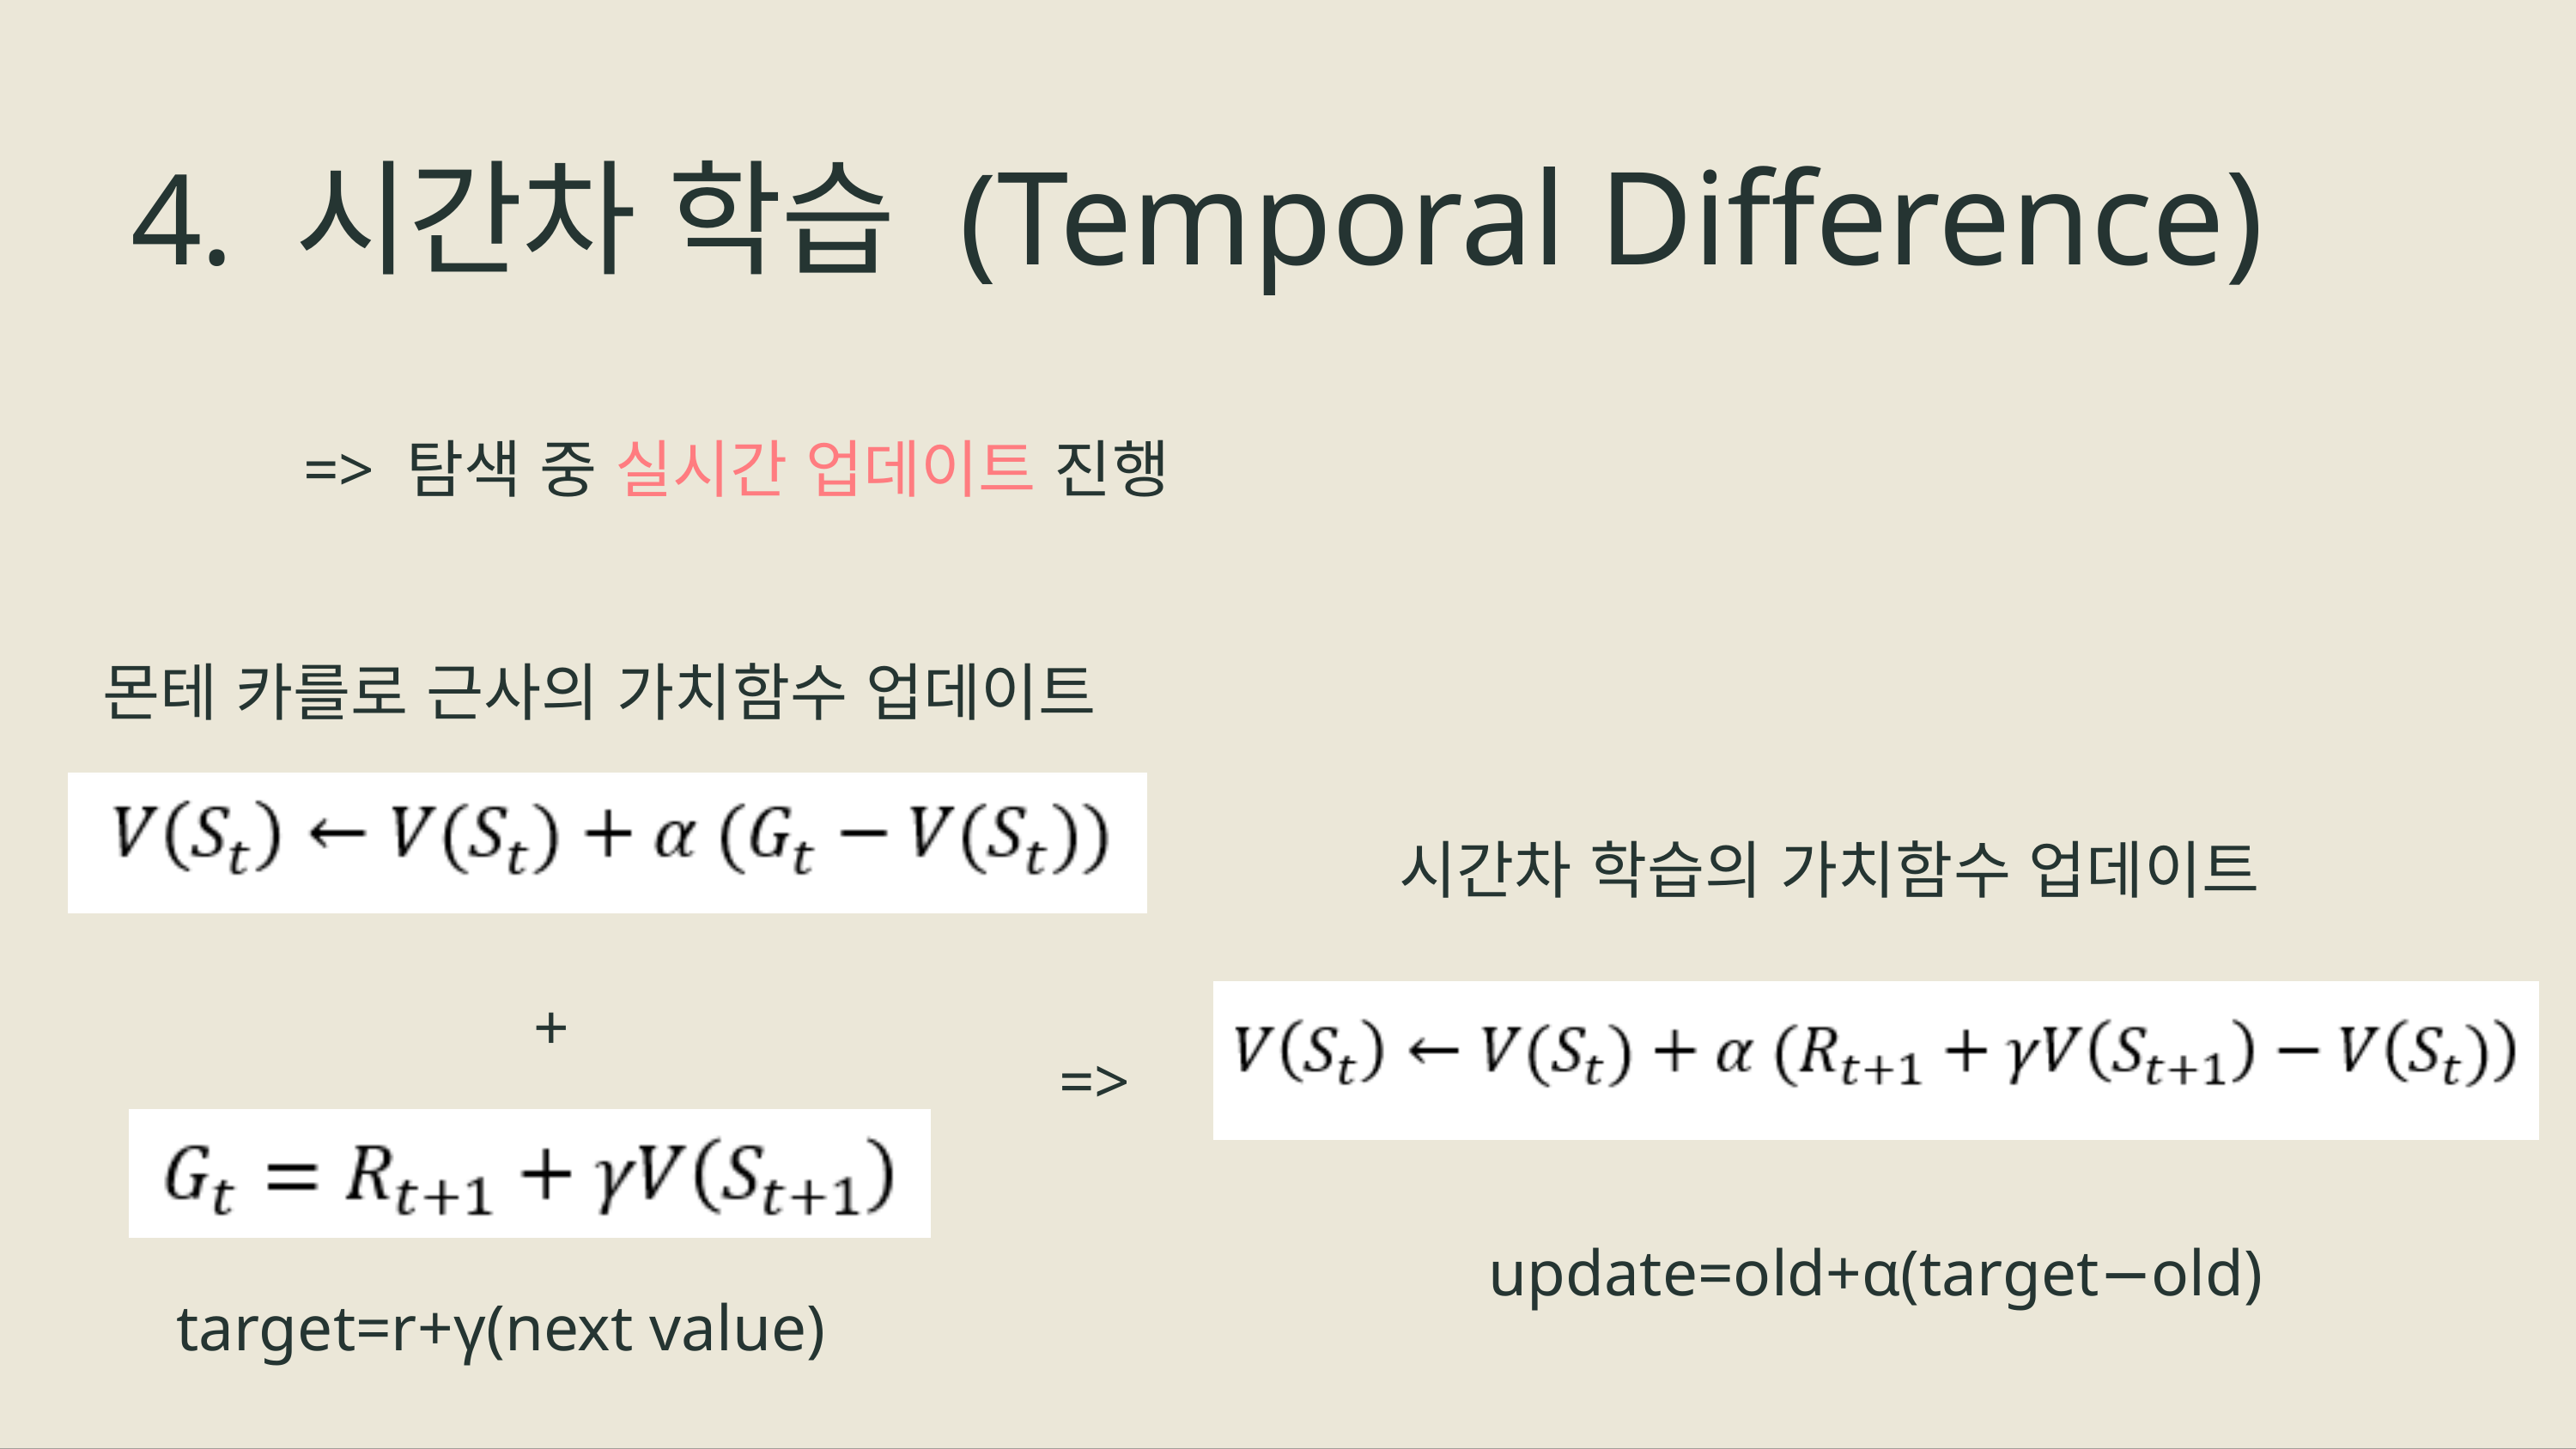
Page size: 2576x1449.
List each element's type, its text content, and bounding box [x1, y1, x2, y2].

picture [1213, 981, 2540, 1140]
text_box 시간차 학습의 가치함수 업데이트 [1386, 823, 2273, 912]
picture [68, 773, 1147, 913]
text_box update=old+α(target−old) [1476, 1226, 2277, 1315]
text_box + [520, 981, 583, 1070]
text_box 4. 시간차 학습 (Temporal Difference) [129, 134, 2544, 291]
text_box => 탐색 중 실시간 업데이트 진행 [290, 423, 1182, 512]
text_box target=r+γ(next value) [163, 1282, 839, 1370]
text_box 몬테 카를로 근사의 가치함수 업데이트 [89, 646, 1110, 735]
picture [128, 1109, 932, 1238]
text_box => [1046, 1035, 1144, 1124]
